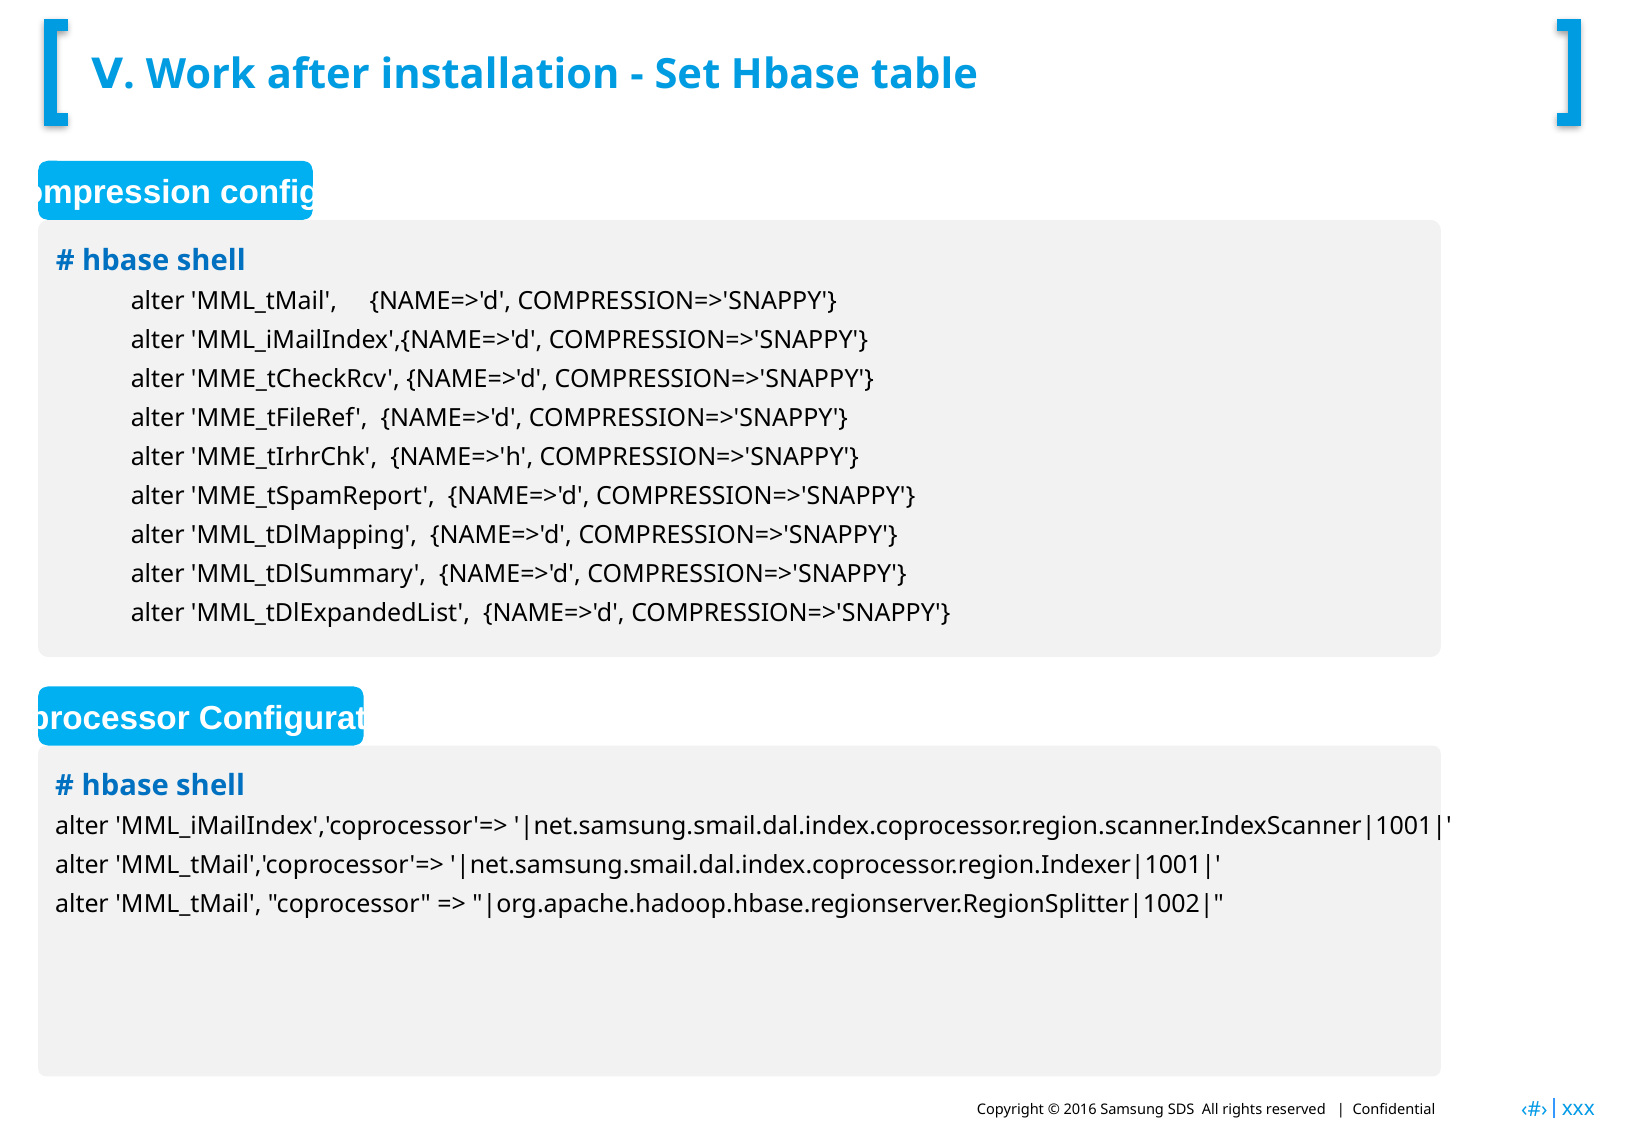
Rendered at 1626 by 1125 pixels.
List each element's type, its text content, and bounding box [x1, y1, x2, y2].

text_box # hbase shell alter 'MML_iMailIndex','coprocessor'=> '|net.samsung.smail.dal.index.coprocessor.region.scanner.IndexScanner|1001|' alter 'MML_tMail','coprocessor'=> '|net.samsung.smail.dal.index.coprocessor.region.Indexer|1001|' alter 'MML_tMail', "coprocessor" => "|org.apache.hadoop.hbase.regionserver.RegionSplitter|1002|" [35, 743, 1443, 1079]
text_box Coprocessor Configuration [35, 684, 366, 748]
text_box # hbase shell alter 'MML_tMail', {NAME=>'d', COMPRESSION=>'SNAPPY'} alter 'MML_iMailIndex',{NAME=>'d', COMPRESSION=>'SNAPPY'} alter 'MME_tCheckRcv', {NAME=>'d', COMPRESSION=>'SNAPPY'} alter 'MME_tFileRef', {NAME=>'d', COMPRESSION=>'SNAPPY'} alter 'MME_tIrhrChk', {NAME=>'h', COMPRESSION=>'SNAPPY'} alter 'MME_tSpamReport', {NAME=>'d', COMPRESSION=>'SNAPPY'} alter 'MML_tDlMapping', {NAME=>'d', COMPRESSION=>'SNAPPY'} alter 'MML_tDlSummary', {NAME=>'d', COMPRESSION=>'SNAPPY'} alter 'MML_tDlExpandedList', {NAME=>'d', COMPRESSION=>'SNAPPY'} [35, 217, 1443, 660]
title Ⅴ. Work after installation - Set Hbase table [90, 33, 1439, 111]
text_box table compression configuration [35, 158, 315, 222]
